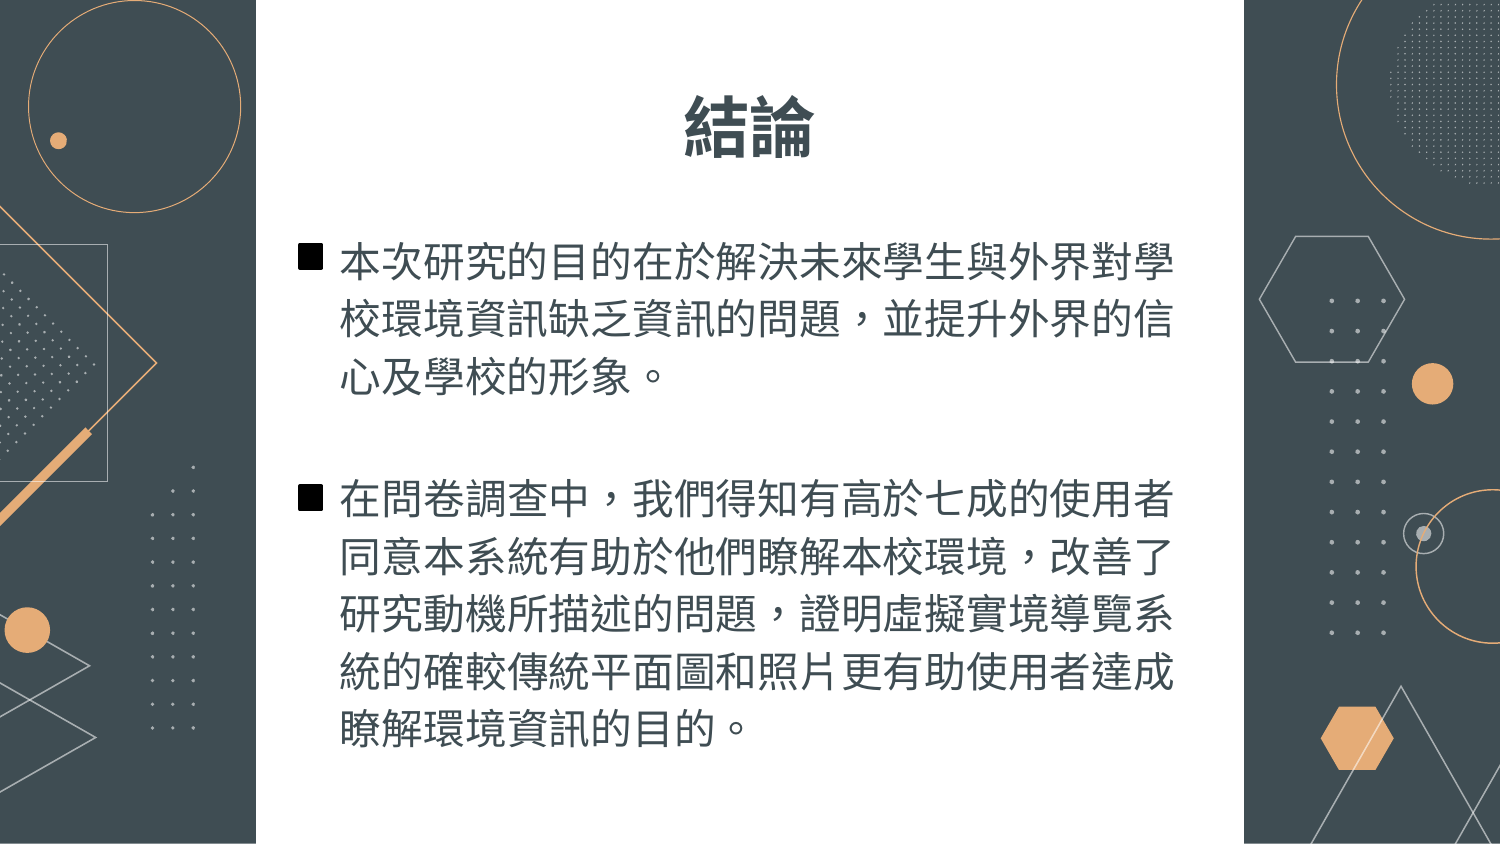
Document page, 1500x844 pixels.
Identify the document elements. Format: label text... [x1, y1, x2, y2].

list 本次研究的目的在於解決未來學生與外界對學校環境資訊缺乏資訊的問題，並提升外界的信心及學校的形象。 [300, 213, 1200, 418]
text_box [298, 243, 323, 270]
text_box [298, 484, 323, 511]
text_box 在問卷調查中，我們得知有高於七成的使用者同意本系統有助於他們瞭解本校環境，改善了研究動機所描述的問題，證明虛擬實境導覽系統的確較傳統平面圖和照片更有助使用者達成瞭解環境資訊的目的。 [299, 450, 1200, 773]
title 結論 [278, 70, 1221, 180]
